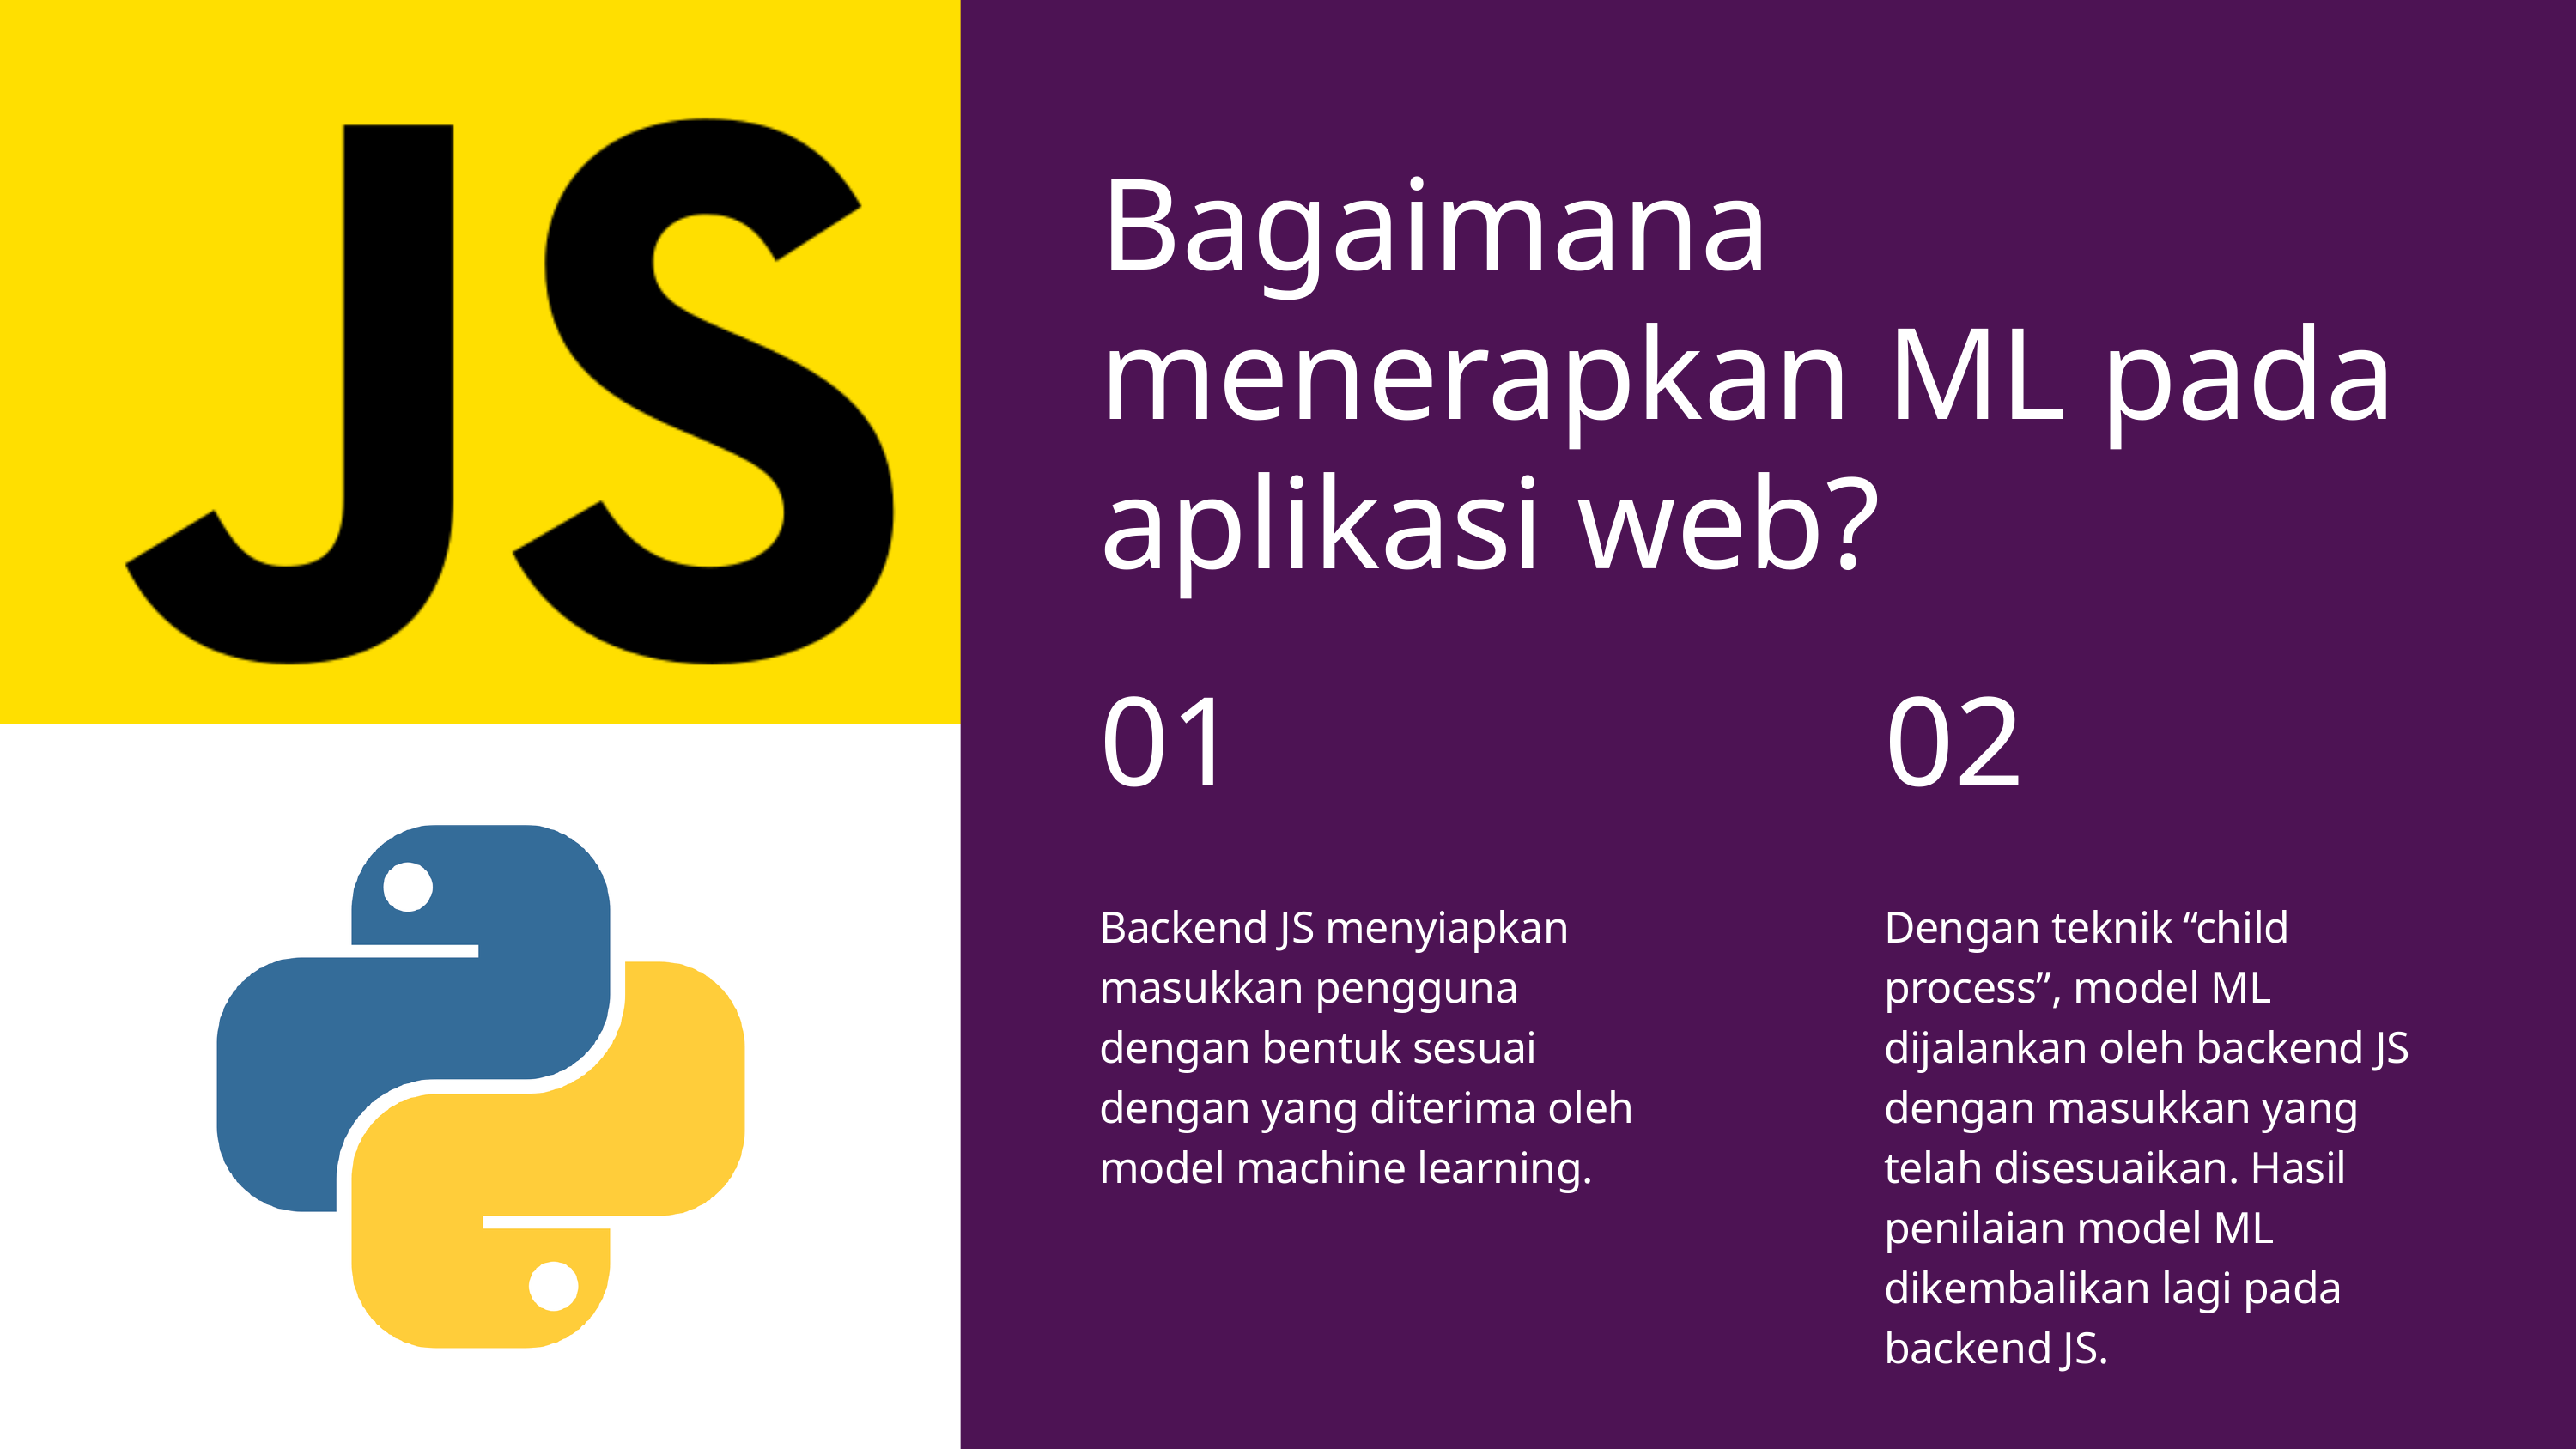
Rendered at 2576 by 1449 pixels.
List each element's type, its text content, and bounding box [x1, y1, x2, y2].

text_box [0, 0, 961, 1449]
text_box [1883, 664, 2432, 1304]
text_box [1098, 664, 1647, 1185]
text_box Bagaimana menerapkan ML pada aplikasi web? [1099, 146, 2432, 594]
